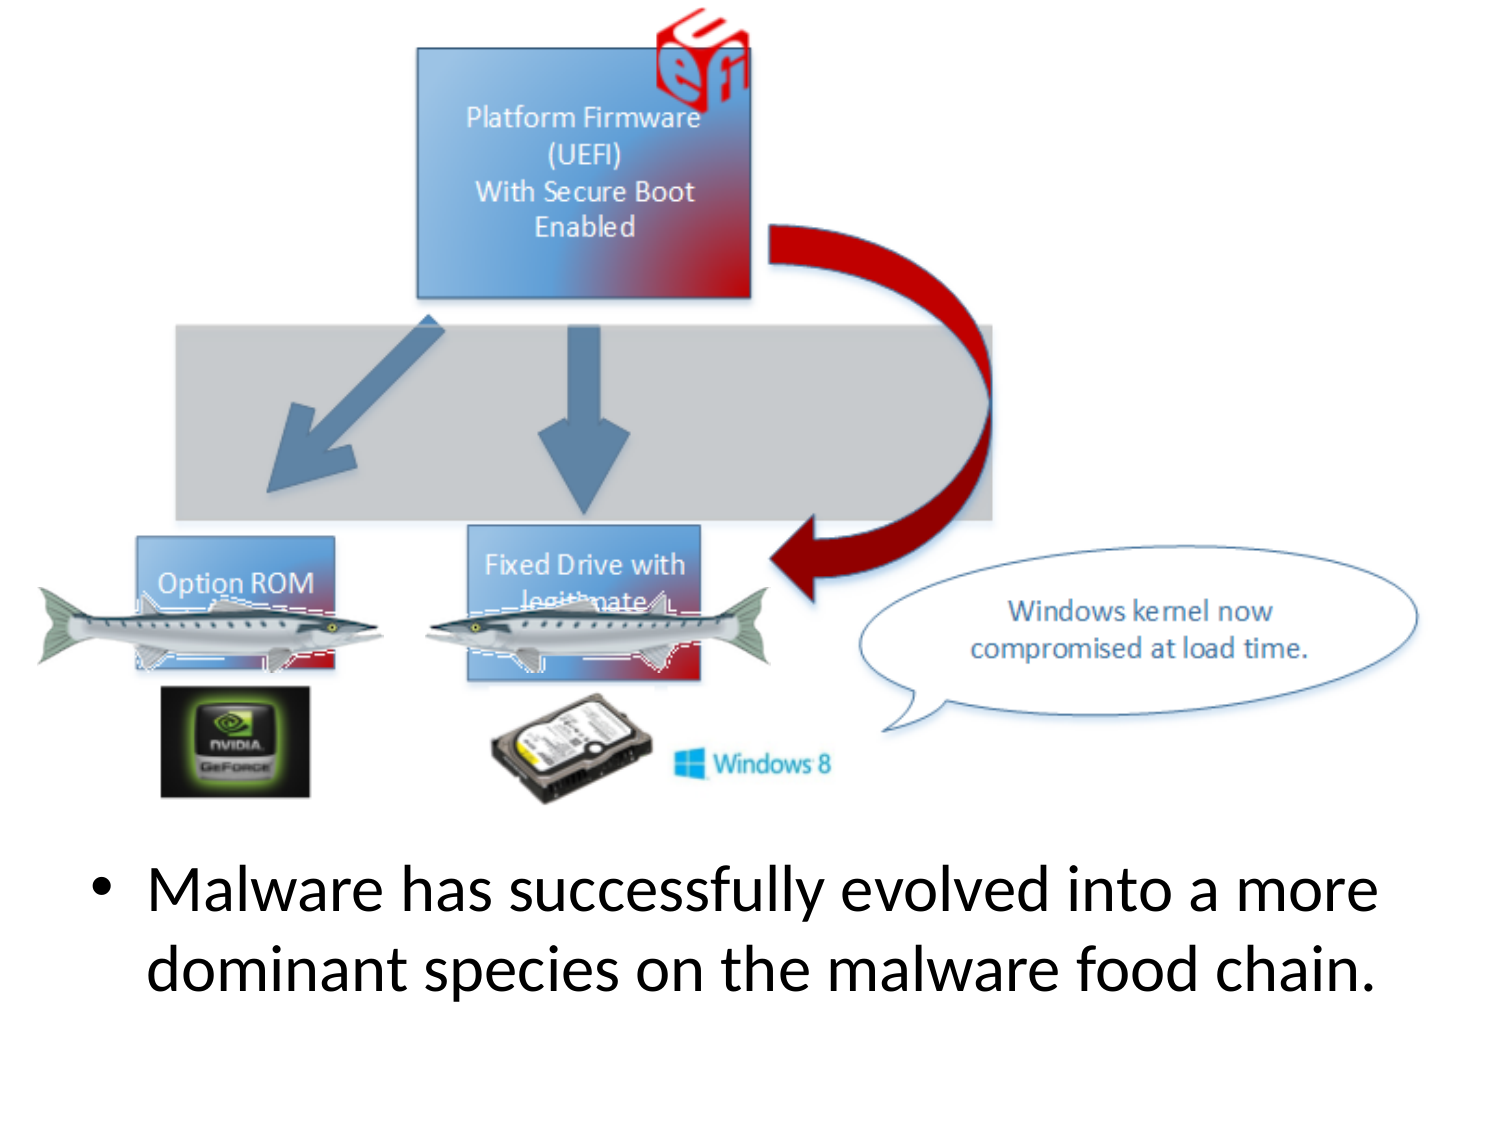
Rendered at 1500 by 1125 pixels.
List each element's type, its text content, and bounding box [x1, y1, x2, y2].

picture [37, 7, 1431, 846]
list Malware has successfully evolved into a more dominant species on the malware food chain. [75, 837, 1425, 1038]
